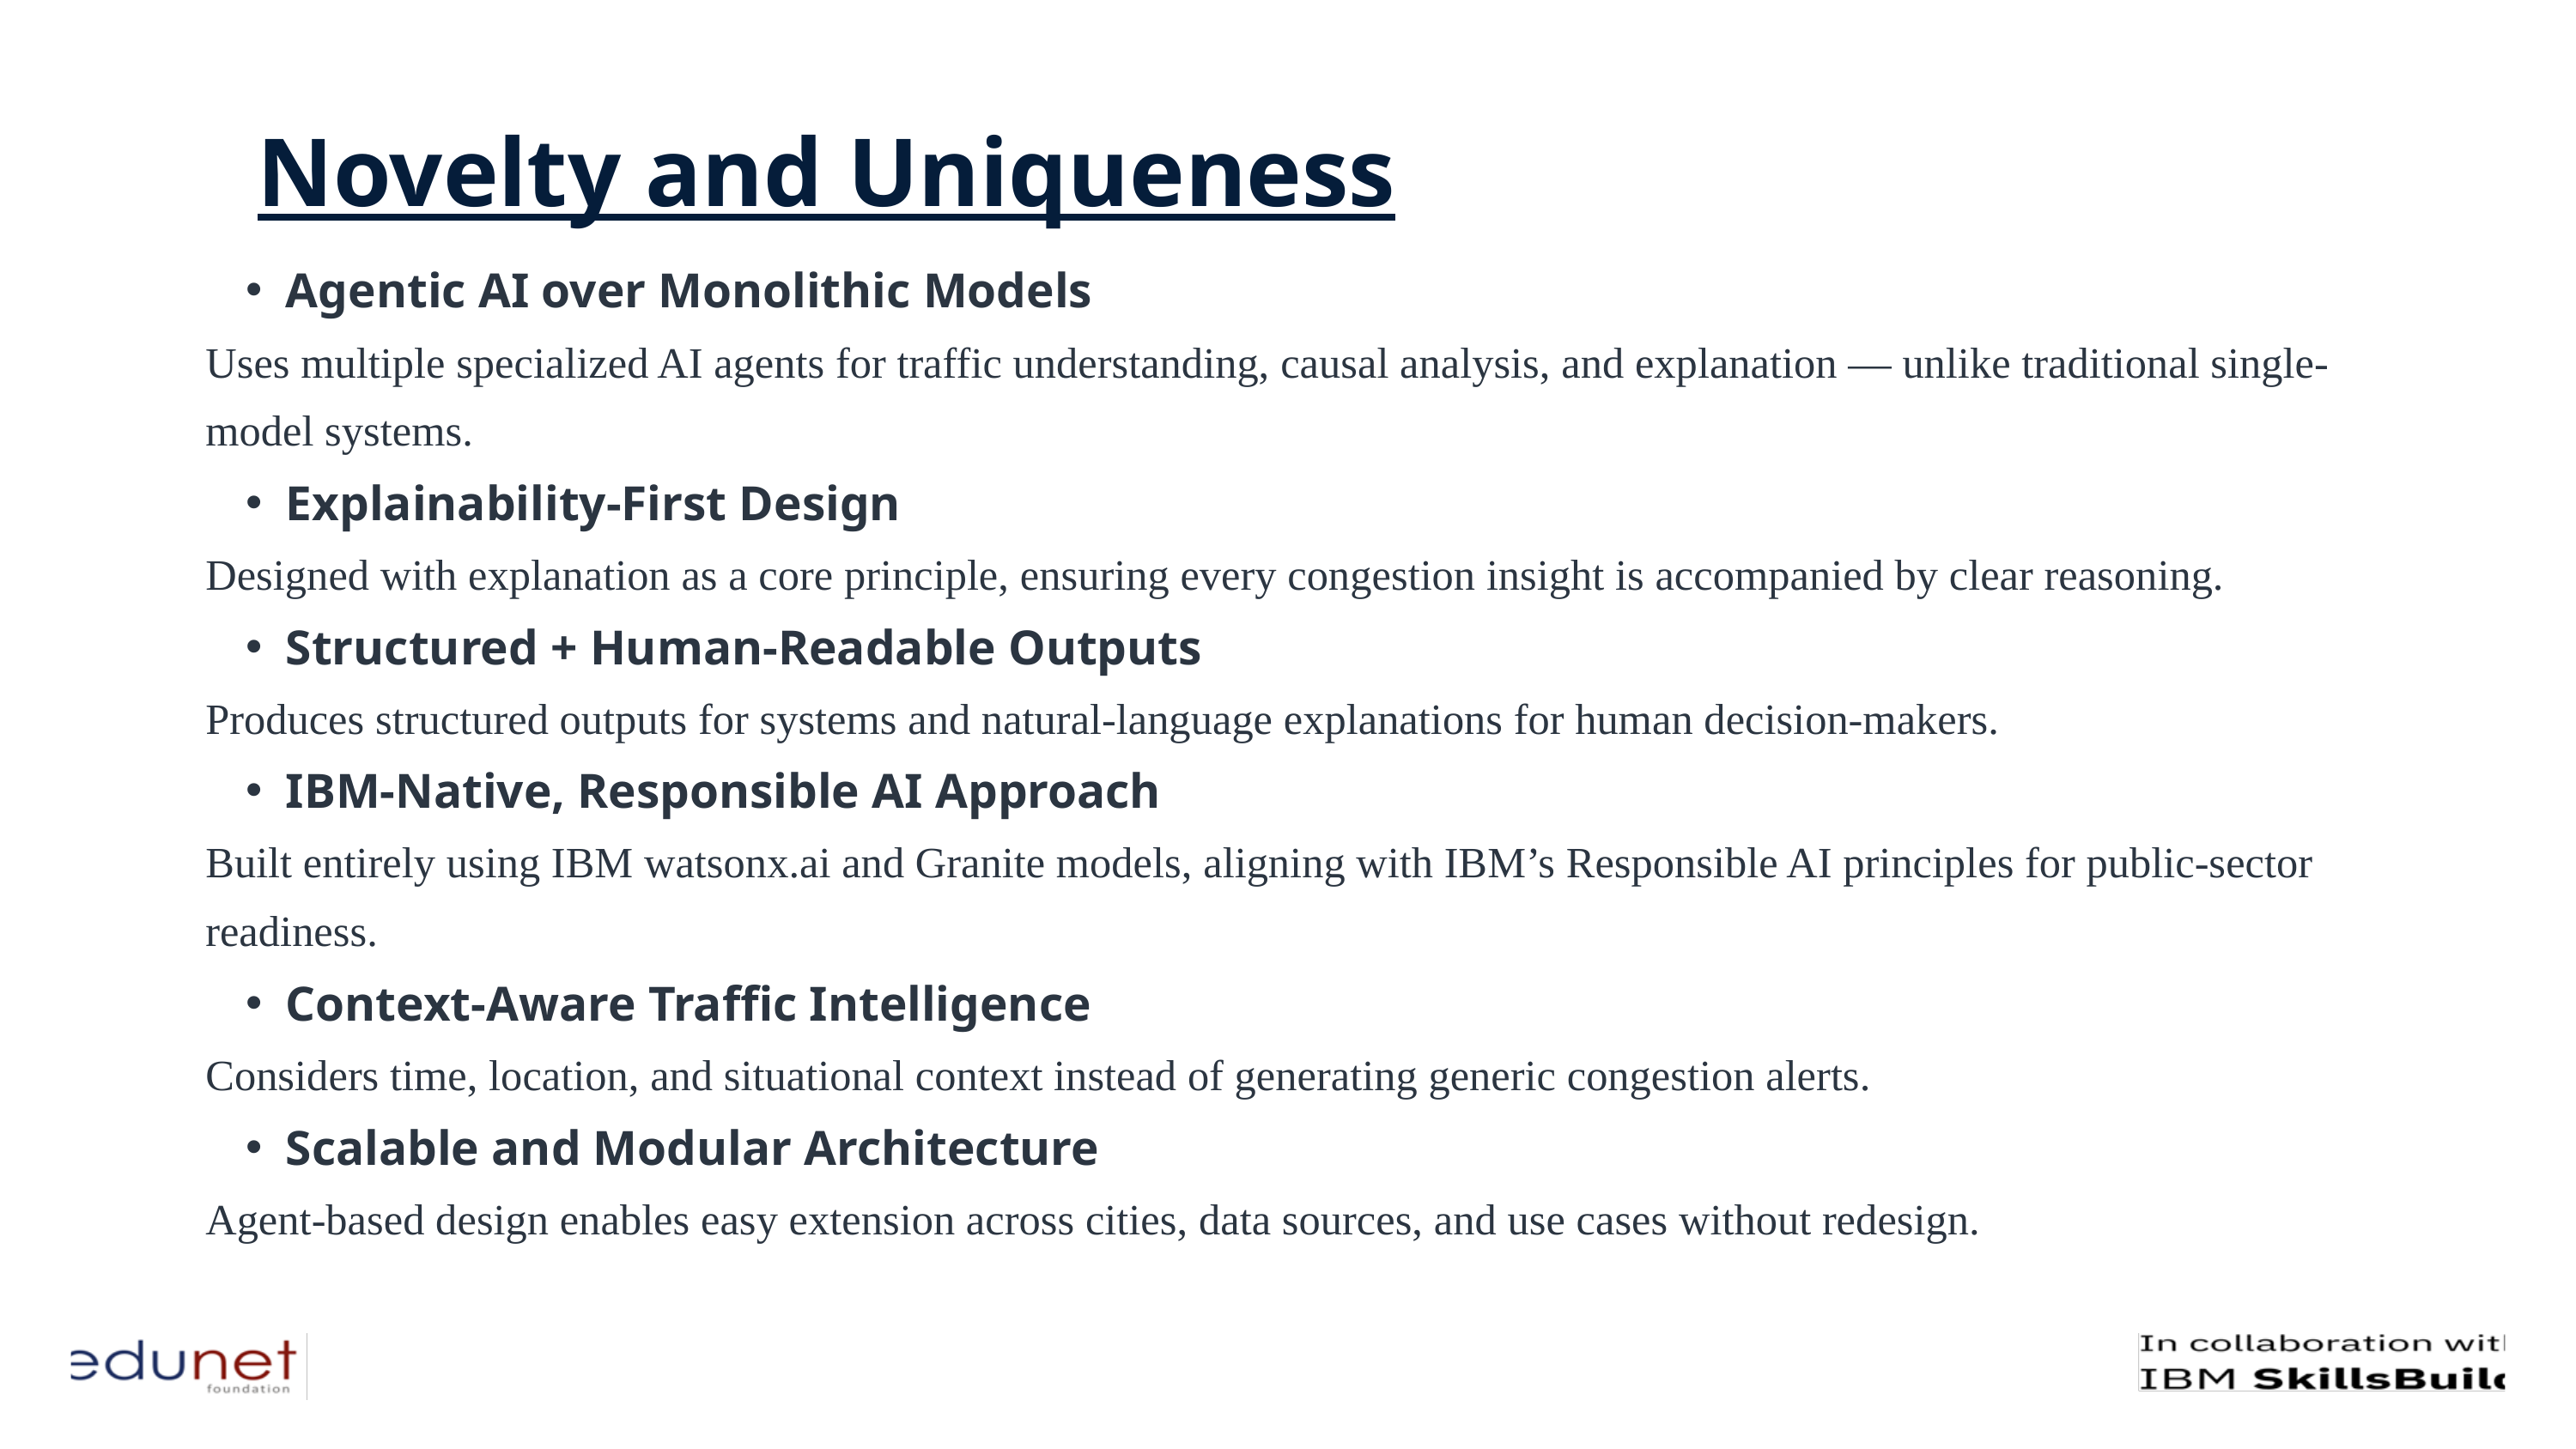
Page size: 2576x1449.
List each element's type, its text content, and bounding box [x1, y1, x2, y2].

text_box Novelty and Uniqueness [257, 48, 1619, 226]
text_box Agentic AI over Monolithic Models Uses multiple specialized AI agents for traffic understanding, causal analysis, and explanation — unlike traditional single-model systems. Explainability-First Design Designed with explanation as a core principle, ensuring every congestion insight is accompanied by clear reasoning. Structured + Human-Readable Outputs Produces structured outputs for systems and natural-language explanations for human decision-makers. IBM-Native, Responsible AI Approach Built entirely using IBM watsonx.ai and Granite models, aligning with IBM’s Responsible AI principles for public-sector readiness. Context-Aware Traffic Intelligence Considers time, location, and situational context instead of generating generic congestion alerts. Scalable and Modular Architecture Agent-based design enables easy extension across cities, data sources, and use cases without redesign. [205, 242, 2402, 1244]
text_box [70, 1333, 2506, 1400]
